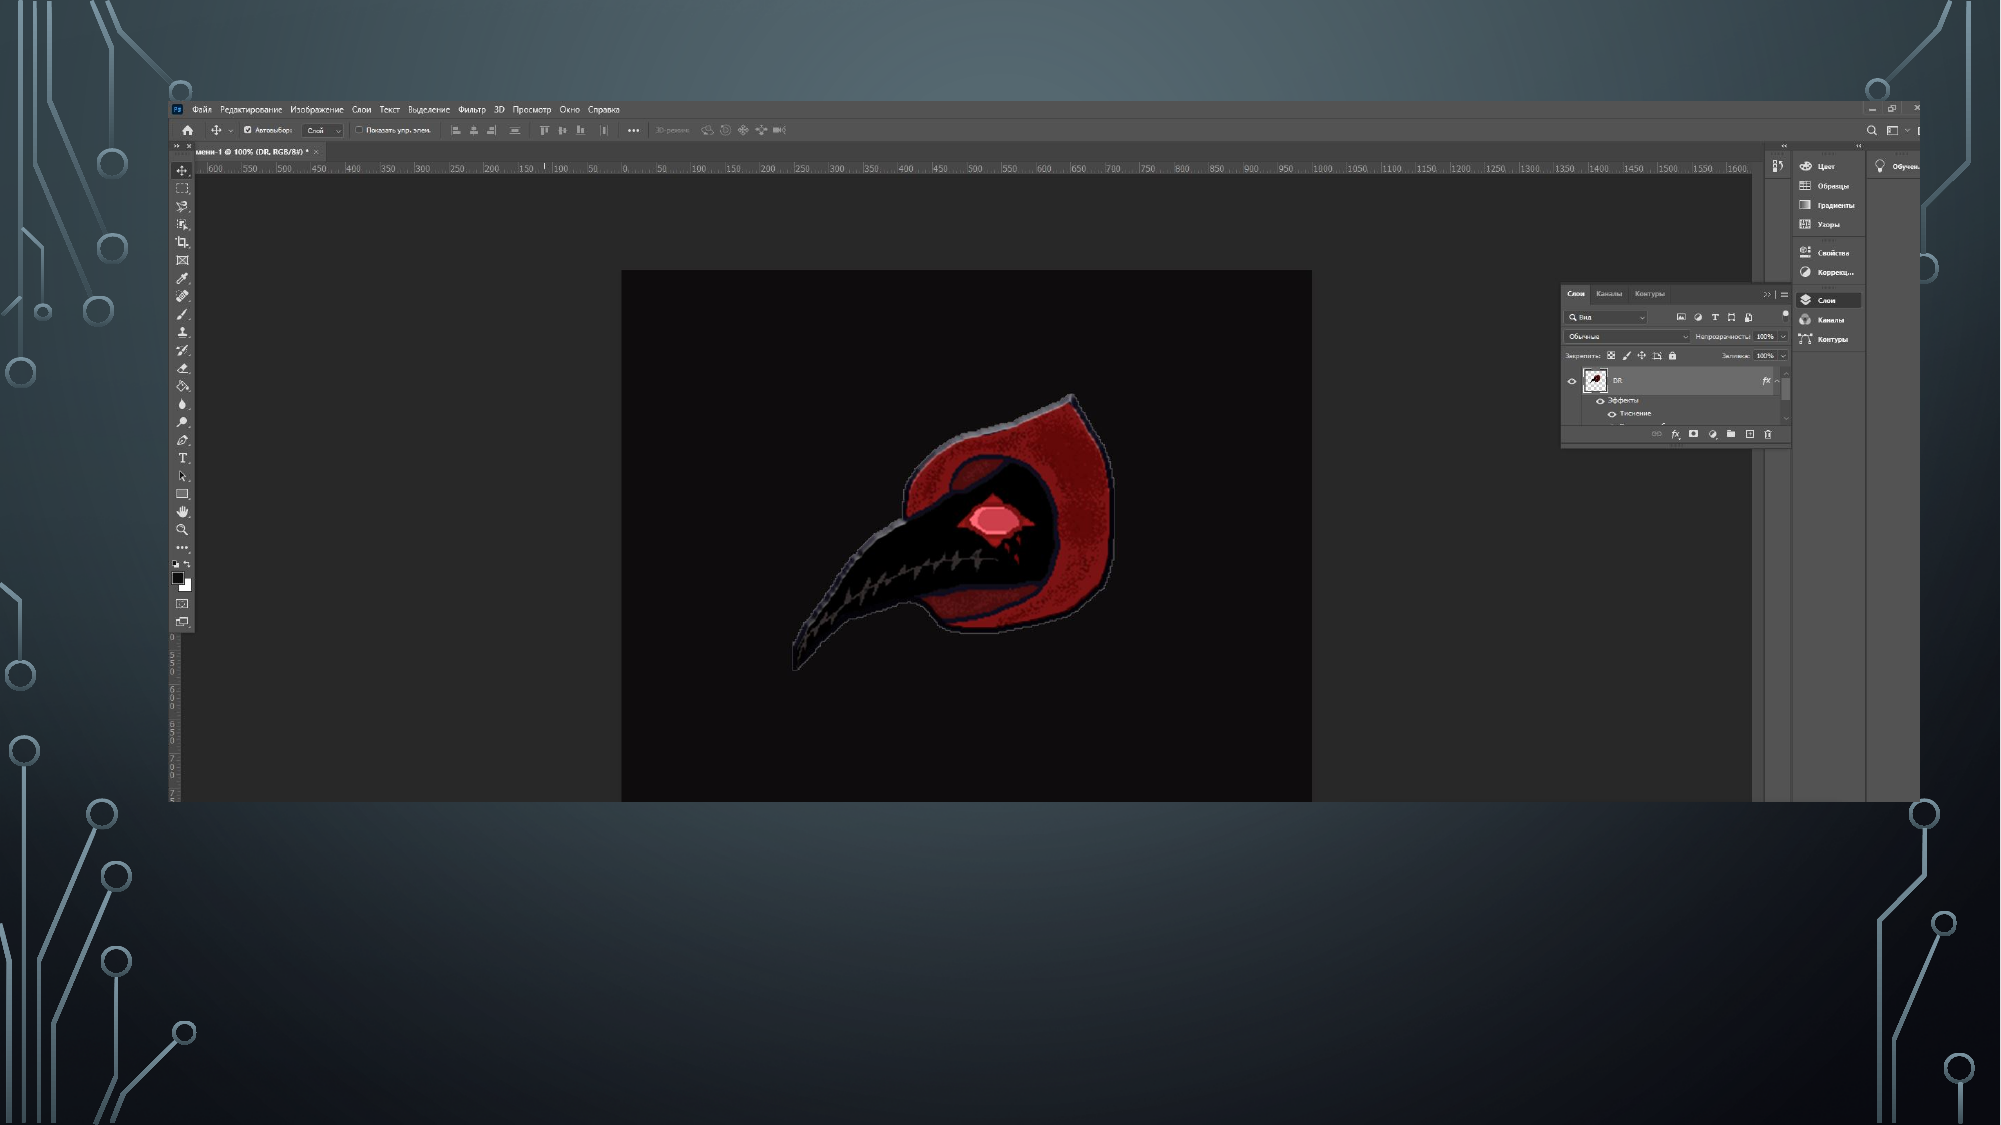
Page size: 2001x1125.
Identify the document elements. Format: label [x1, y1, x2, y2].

list [168, 101, 1920, 803]
